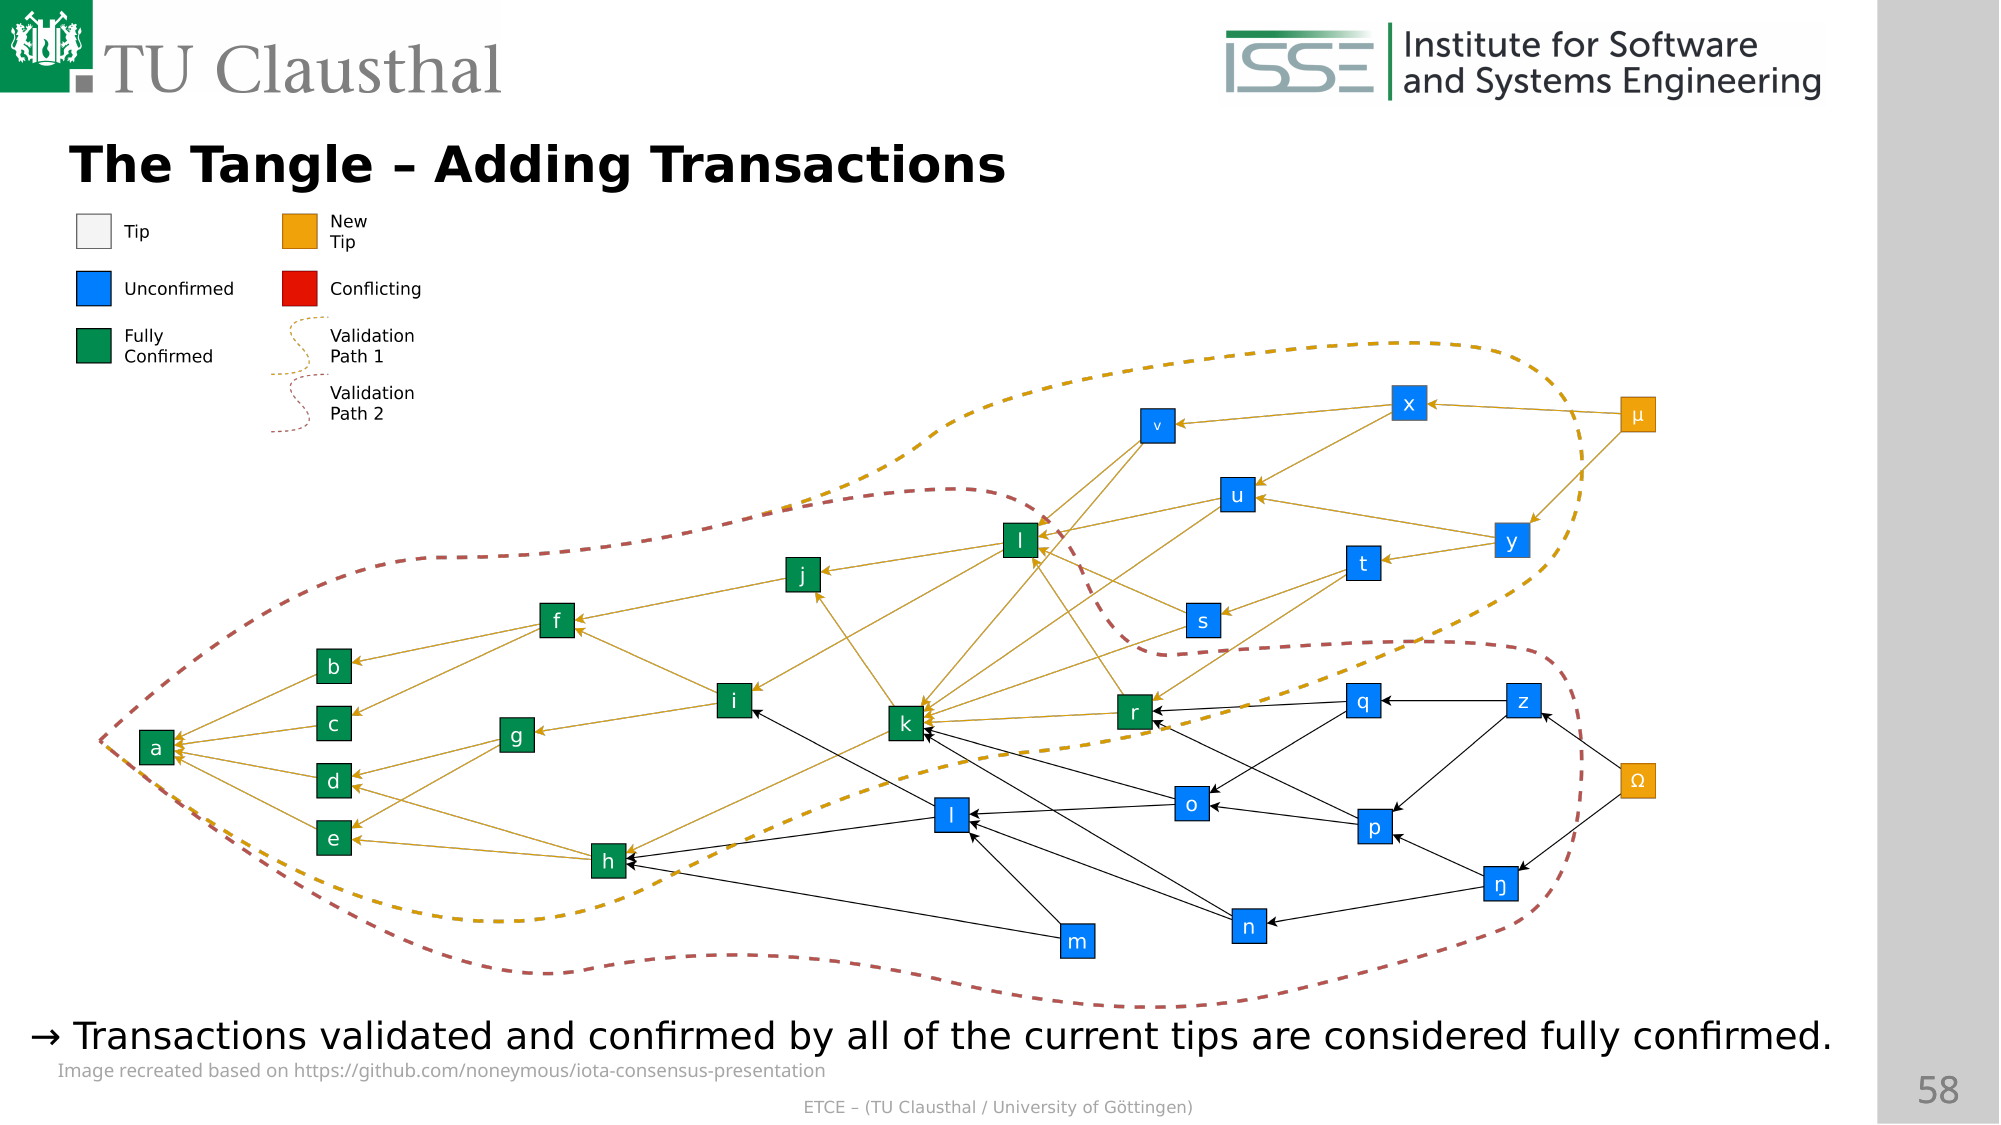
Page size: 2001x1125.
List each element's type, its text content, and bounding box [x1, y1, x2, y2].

picture [76, 210, 1656, 1009]
picture [1218, 22, 1826, 107]
picture [0, 0, 501, 93]
text_box → Transactions validated and confirmed by all of the current tips are considered fully confirmed. [15, 1004, 1860, 1107]
text_box The Tangle – Adding Transactions [54, 125, 1818, 207]
